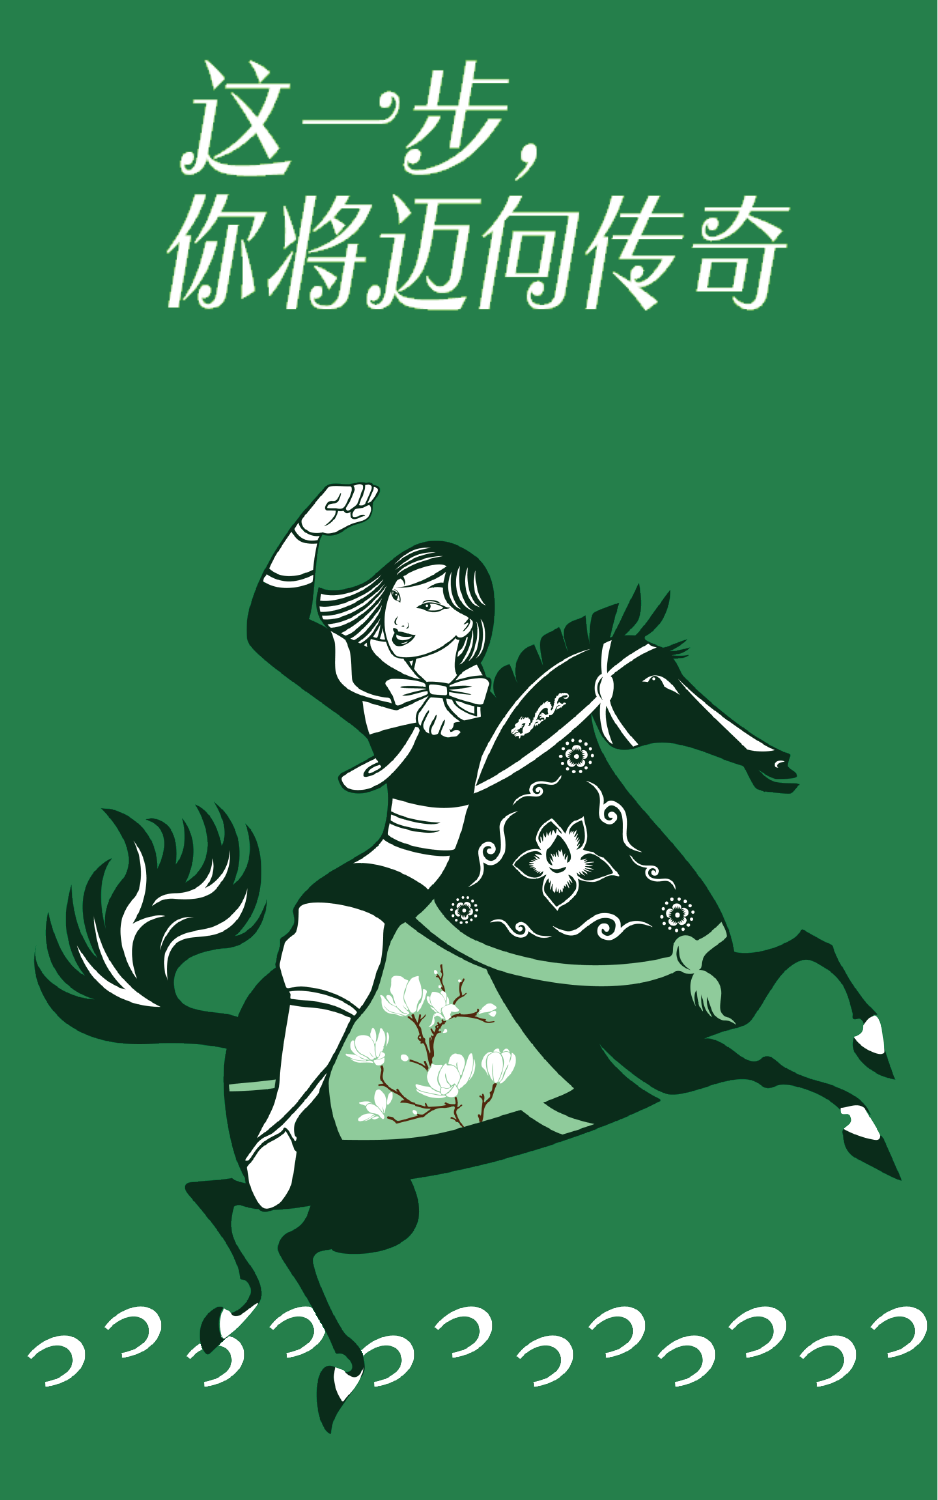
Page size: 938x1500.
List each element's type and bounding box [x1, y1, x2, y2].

text_box [918, 1304, 928, 1388]
picture [25, 50, 912, 1500]
